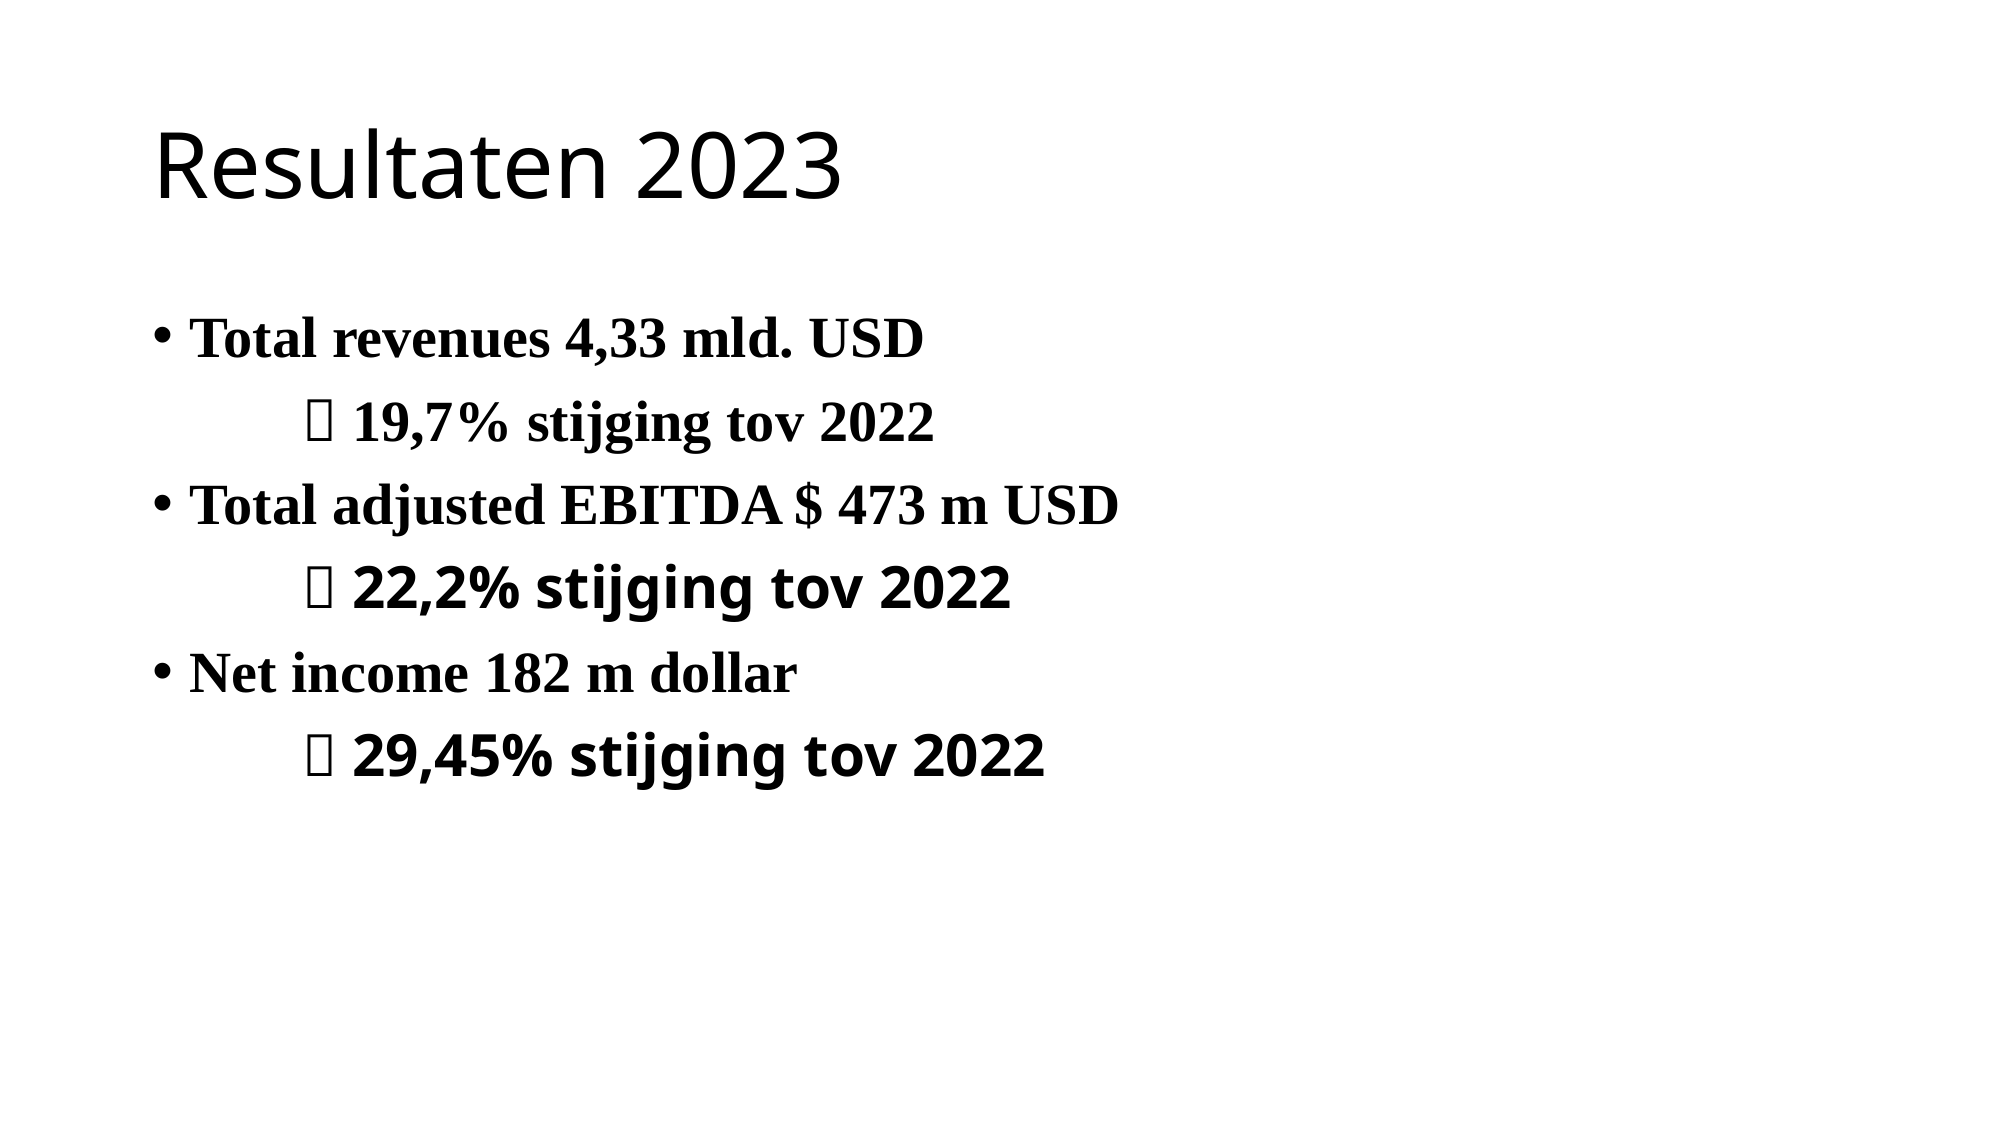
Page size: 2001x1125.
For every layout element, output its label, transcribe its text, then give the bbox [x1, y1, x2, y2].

title Resultaten 2023 [137, 59, 1863, 278]
list Total revenues 4,33 mld. USD  19,7% stijging tov 2022 Total adjusted EBITDA $ 473 m USD  22,2% stijging tov 2022 Net income 182 m dollar  29,45% stijging tov 2022 [137, 299, 1863, 1014]
